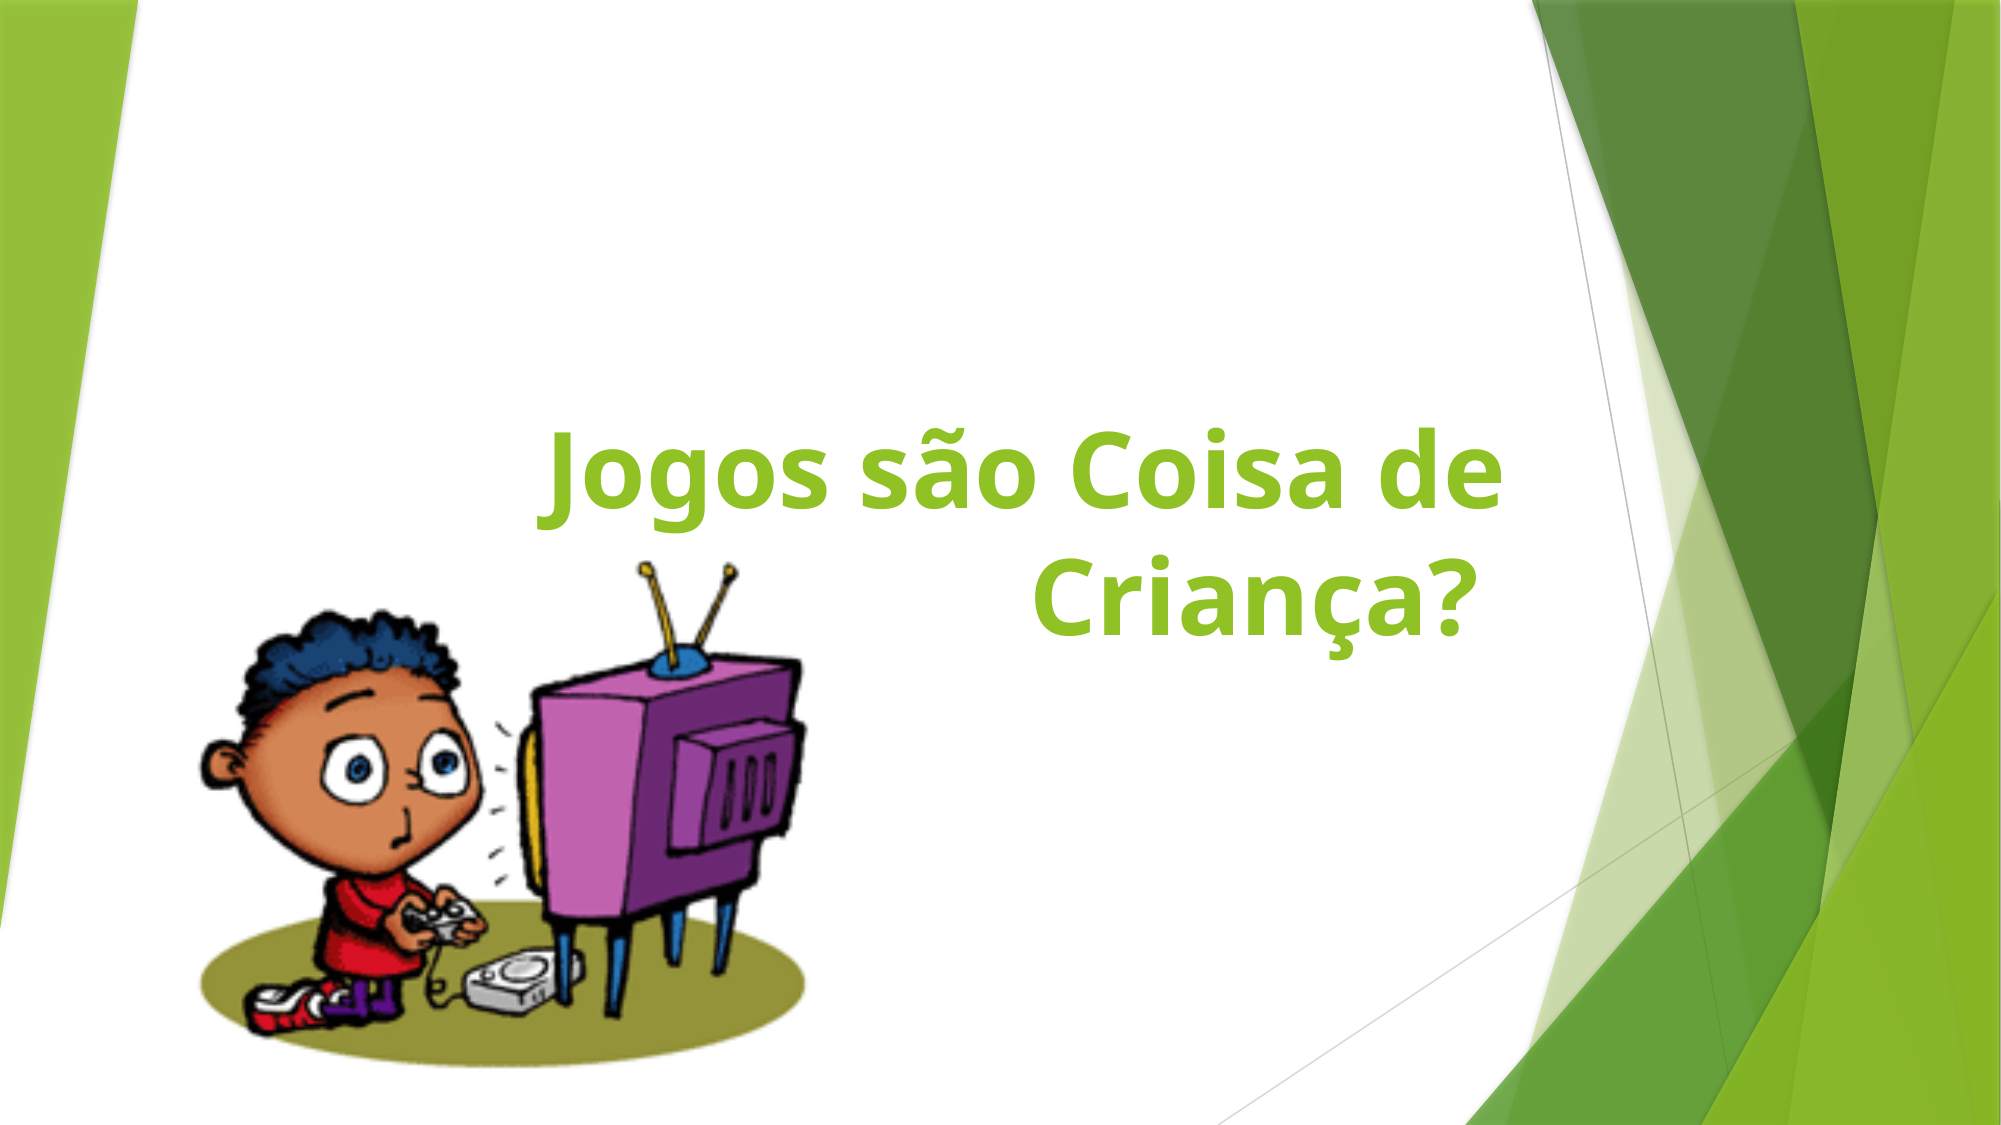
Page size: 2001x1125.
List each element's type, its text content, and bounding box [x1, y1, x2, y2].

title Jogos são Coisa de Criança? [247, 394, 1522, 665]
picture [193, 560, 818, 1079]
